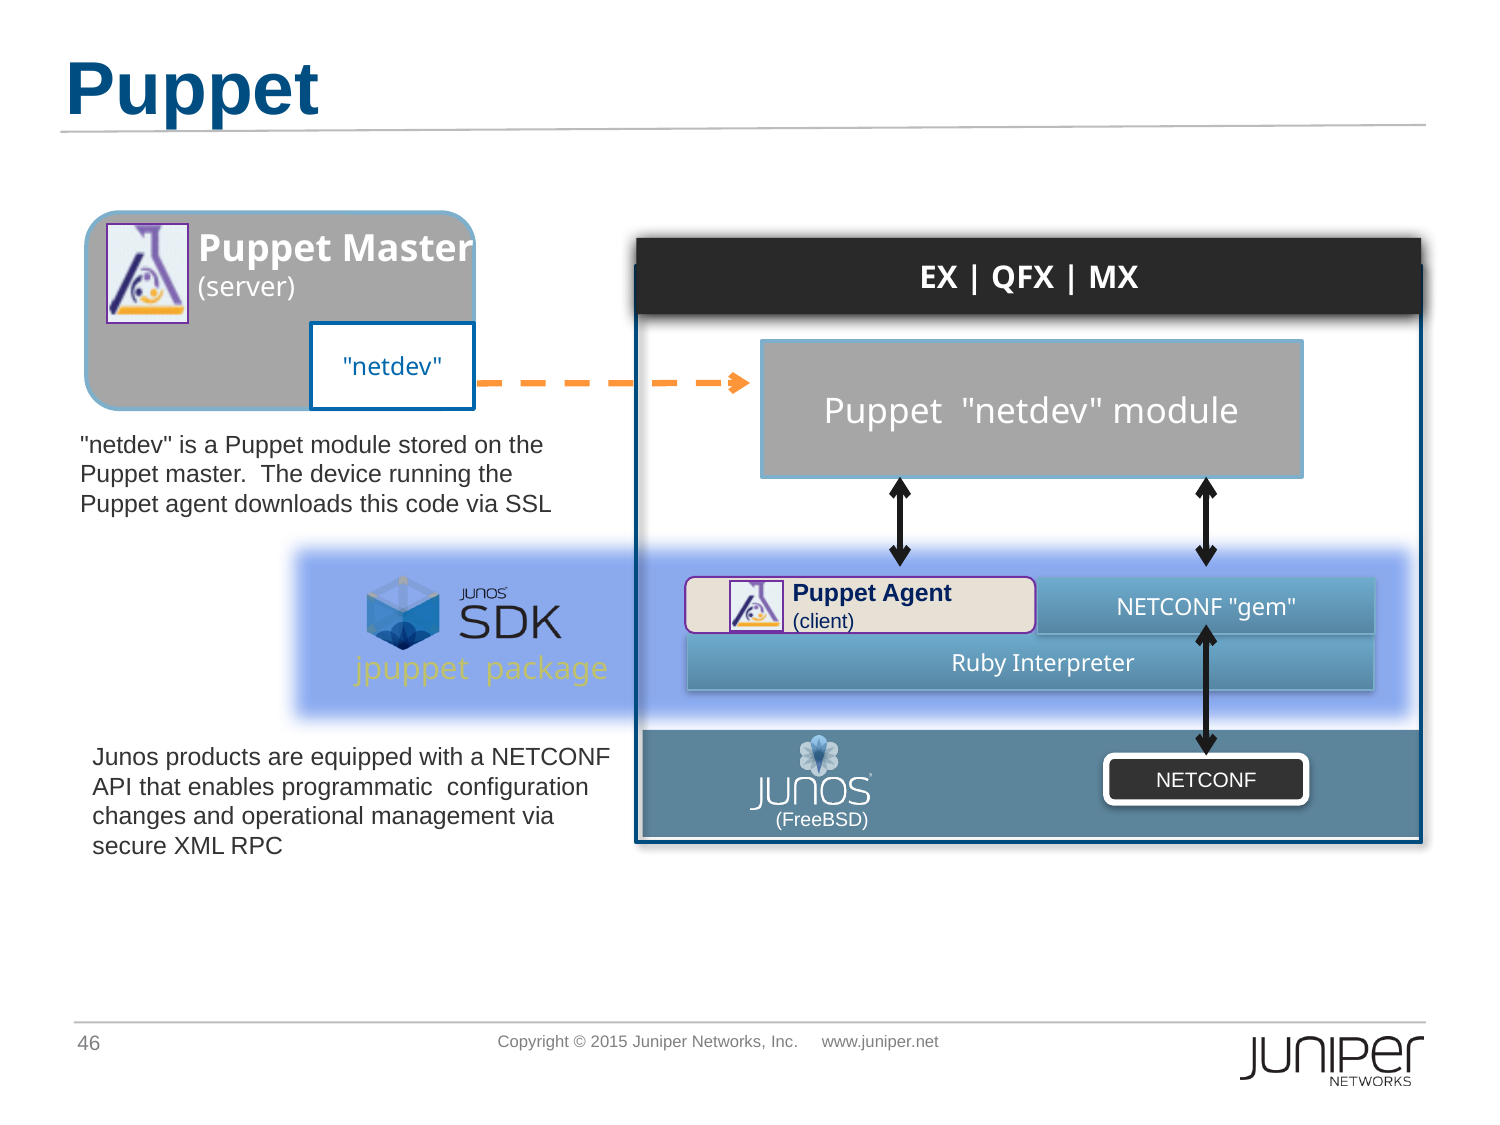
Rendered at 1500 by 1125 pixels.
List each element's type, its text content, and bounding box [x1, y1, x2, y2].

text_box Puppet Agent (client) [779, 573, 1093, 639]
picture [731, 581, 783, 630]
text_box [685, 576, 779, 634]
text_box NETCONF [1103, 752, 1310, 806]
text_box jpuppet package [342, 642, 640, 693]
picture [1240, 1036, 1424, 1086]
text_box Puppet "netdev" module [760, 339, 1304, 479]
text_box NETCONF "gem" [1093, 577, 1376, 635]
text_box [634, 329, 1423, 844]
text_box EX | QFX | MX [636, 237, 1422, 315]
text_box "netdev" is a Puppet module stored on the Puppet master. The device running the Puppet agent downloads this code via SSL [67, 422, 593, 524]
text_box Junos products are equipped with a NETCONF API that enables programmatic configuration changes and operational management via secure XML RPC [80, 734, 625, 866]
picture [749, 735, 872, 810]
list Puppet [65, 57, 1442, 131]
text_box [86, 212, 496, 410]
picture [357, 571, 568, 656]
text_box DIY [728, 384, 747, 390]
text_box [310, 565, 633, 702]
text_box (FreeBSD) [763, 800, 882, 837]
